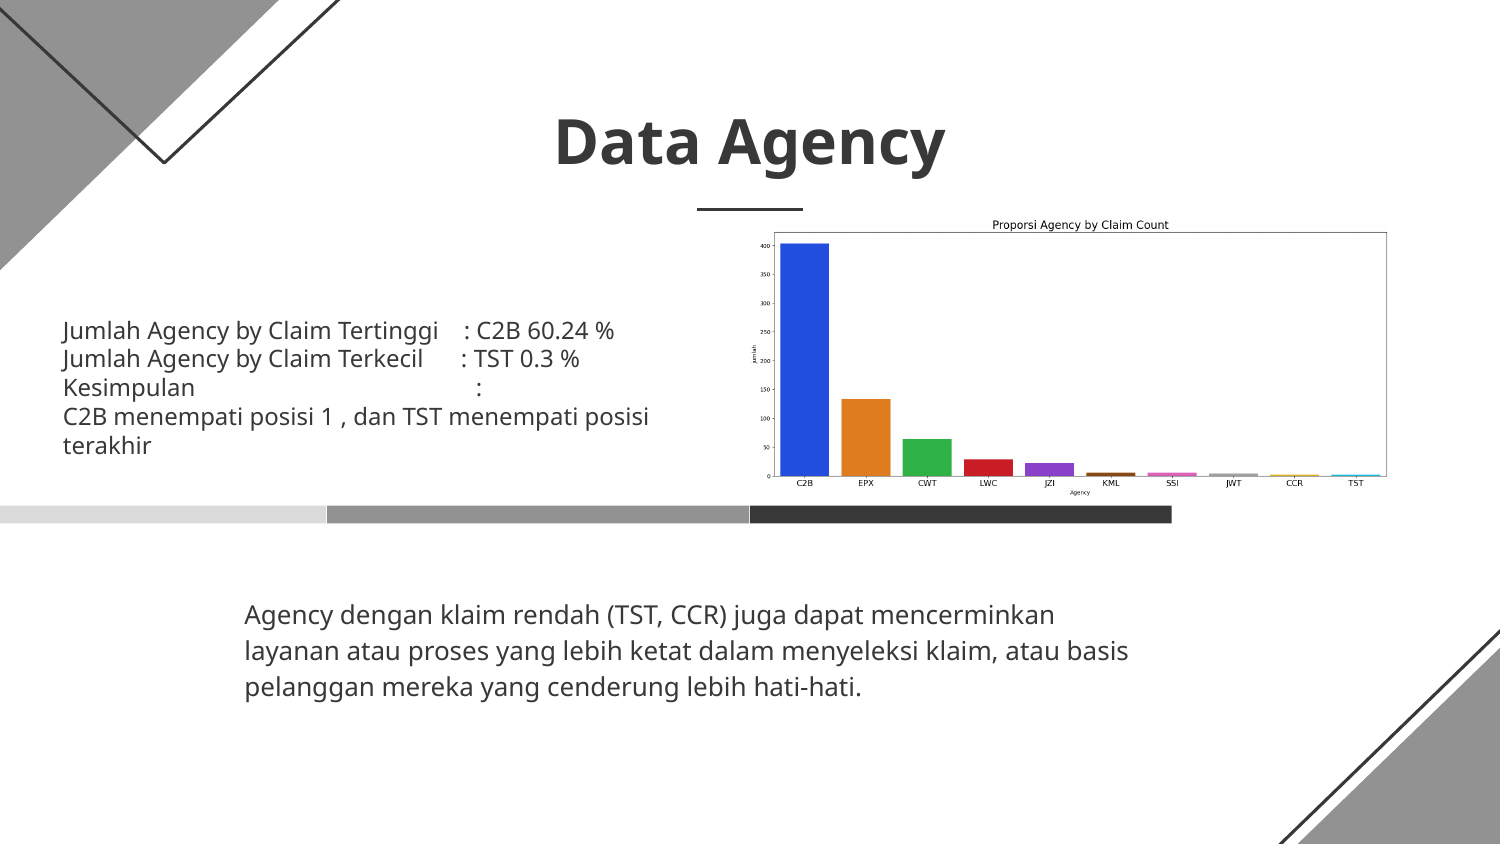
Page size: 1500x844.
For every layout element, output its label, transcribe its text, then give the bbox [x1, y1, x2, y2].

text_box Jumlah Agency by Claim Tertinggi : C2B 60.24 % Jumlah Agency by Claim Terkecil : TST 0.3 % Kesimpulan : C2B menempati posisi 1 , dan TST menempati posisi terakhir [47, 300, 722, 474]
picture [748, 216, 1390, 499]
text_box [327, 505, 749, 524]
text_box Agency dengan klaim rendah (TST, CCR) juga dapat mencerminkan layanan atau proses yang lebih ketat dalam menyeleksi klaim, atau basis pelanggan mereka yang cenderung lebih hati-hati. [229, 578, 1172, 717]
text_box [749, 506, 1172, 524]
title Data Agency [146, 87, 1354, 174]
text_box [0, 505, 327, 524]
